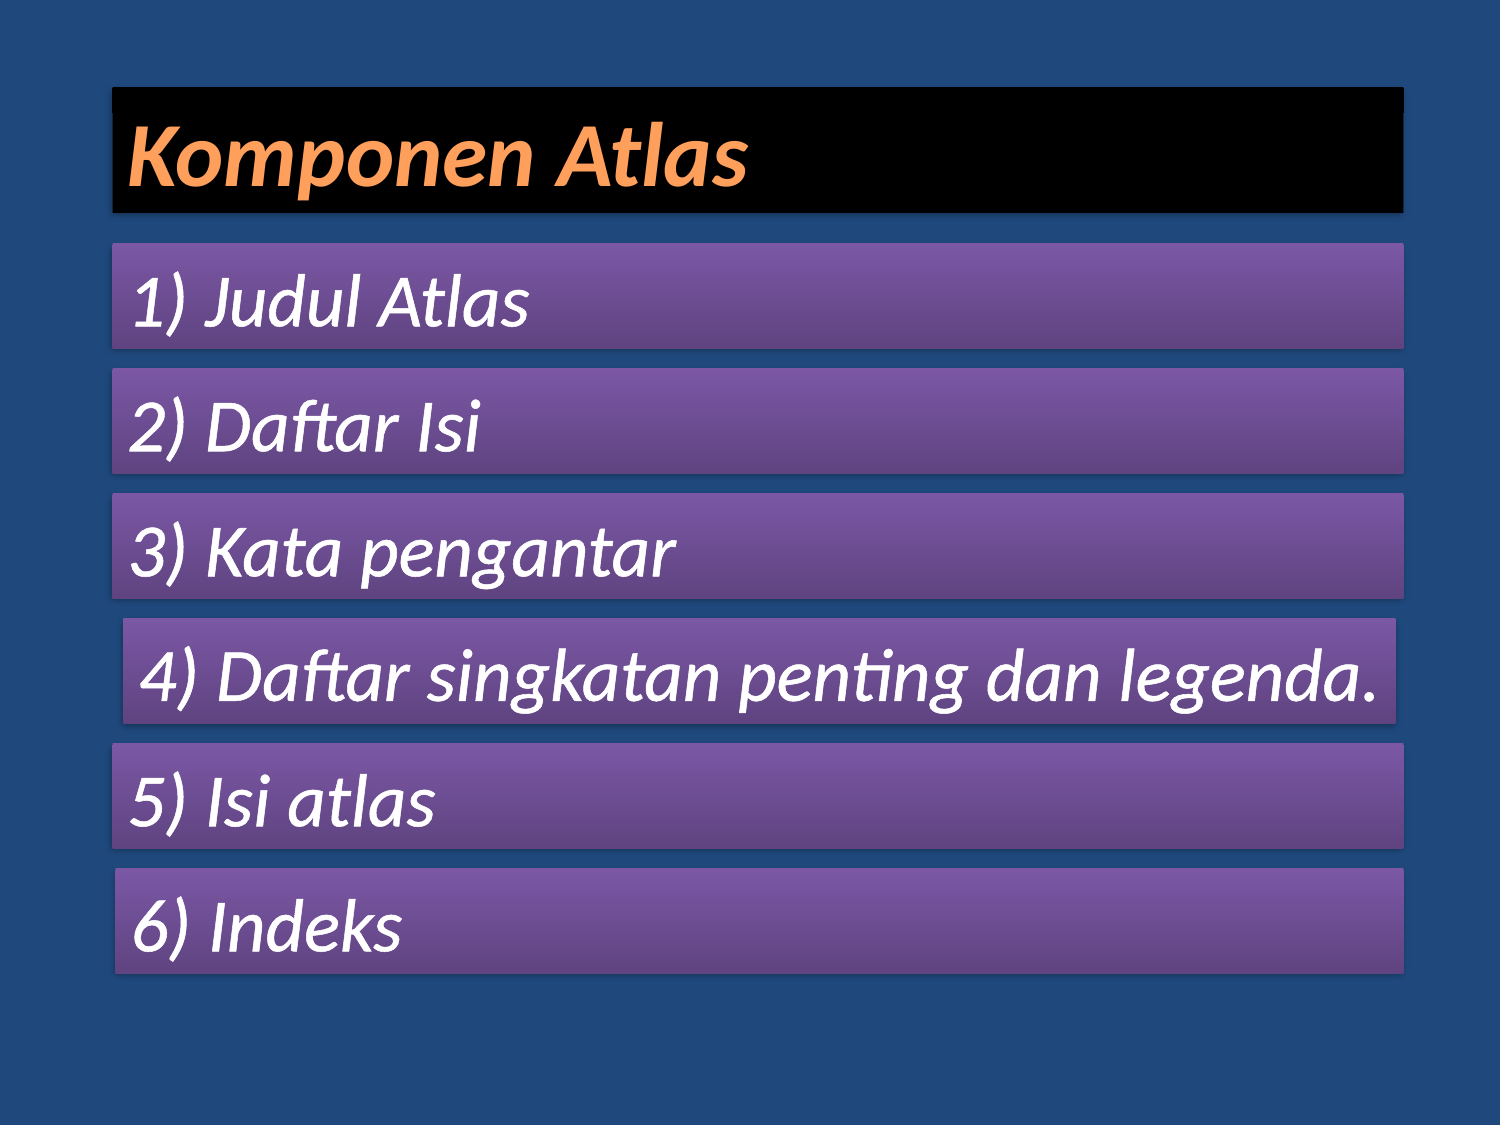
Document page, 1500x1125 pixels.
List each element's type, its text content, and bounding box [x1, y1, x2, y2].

text_box 6) Indeks [115, 868, 1404, 974]
text_box 5) Isi atlas [112, 743, 1404, 849]
text_box 4) Daftar singkatan penting dan legenda. [123, 618, 1396, 724]
text_box 2) Daftar Isi [112, 368, 1404, 474]
text_box 3) Kata pengantar [112, 493, 1404, 599]
text_box 1) Judul Atlas [112, 243, 1404, 349]
text_box Komponen Atlas [112, 87, 1404, 213]
